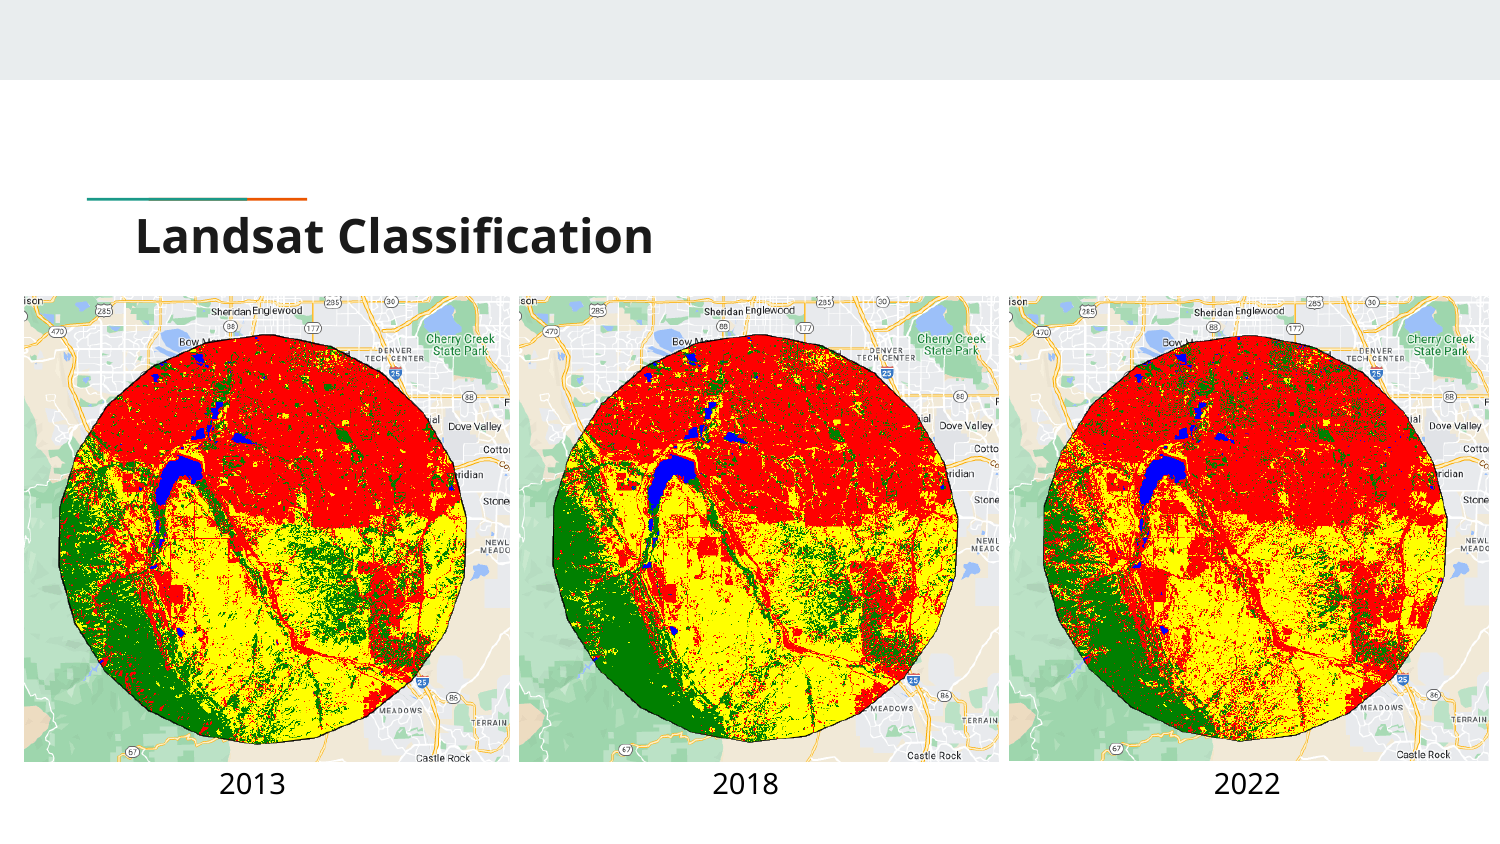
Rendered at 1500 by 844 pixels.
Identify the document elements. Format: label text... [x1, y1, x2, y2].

text_box 2018 [697, 771, 803, 816]
text_box 2013 [204, 771, 310, 816]
title Landsat Classification [119, 191, 1381, 280]
picture [1009, 296, 1489, 762]
picture [519, 296, 1000, 762]
text_box 2022 [1198, 769, 1305, 816]
picture [24, 296, 510, 762]
